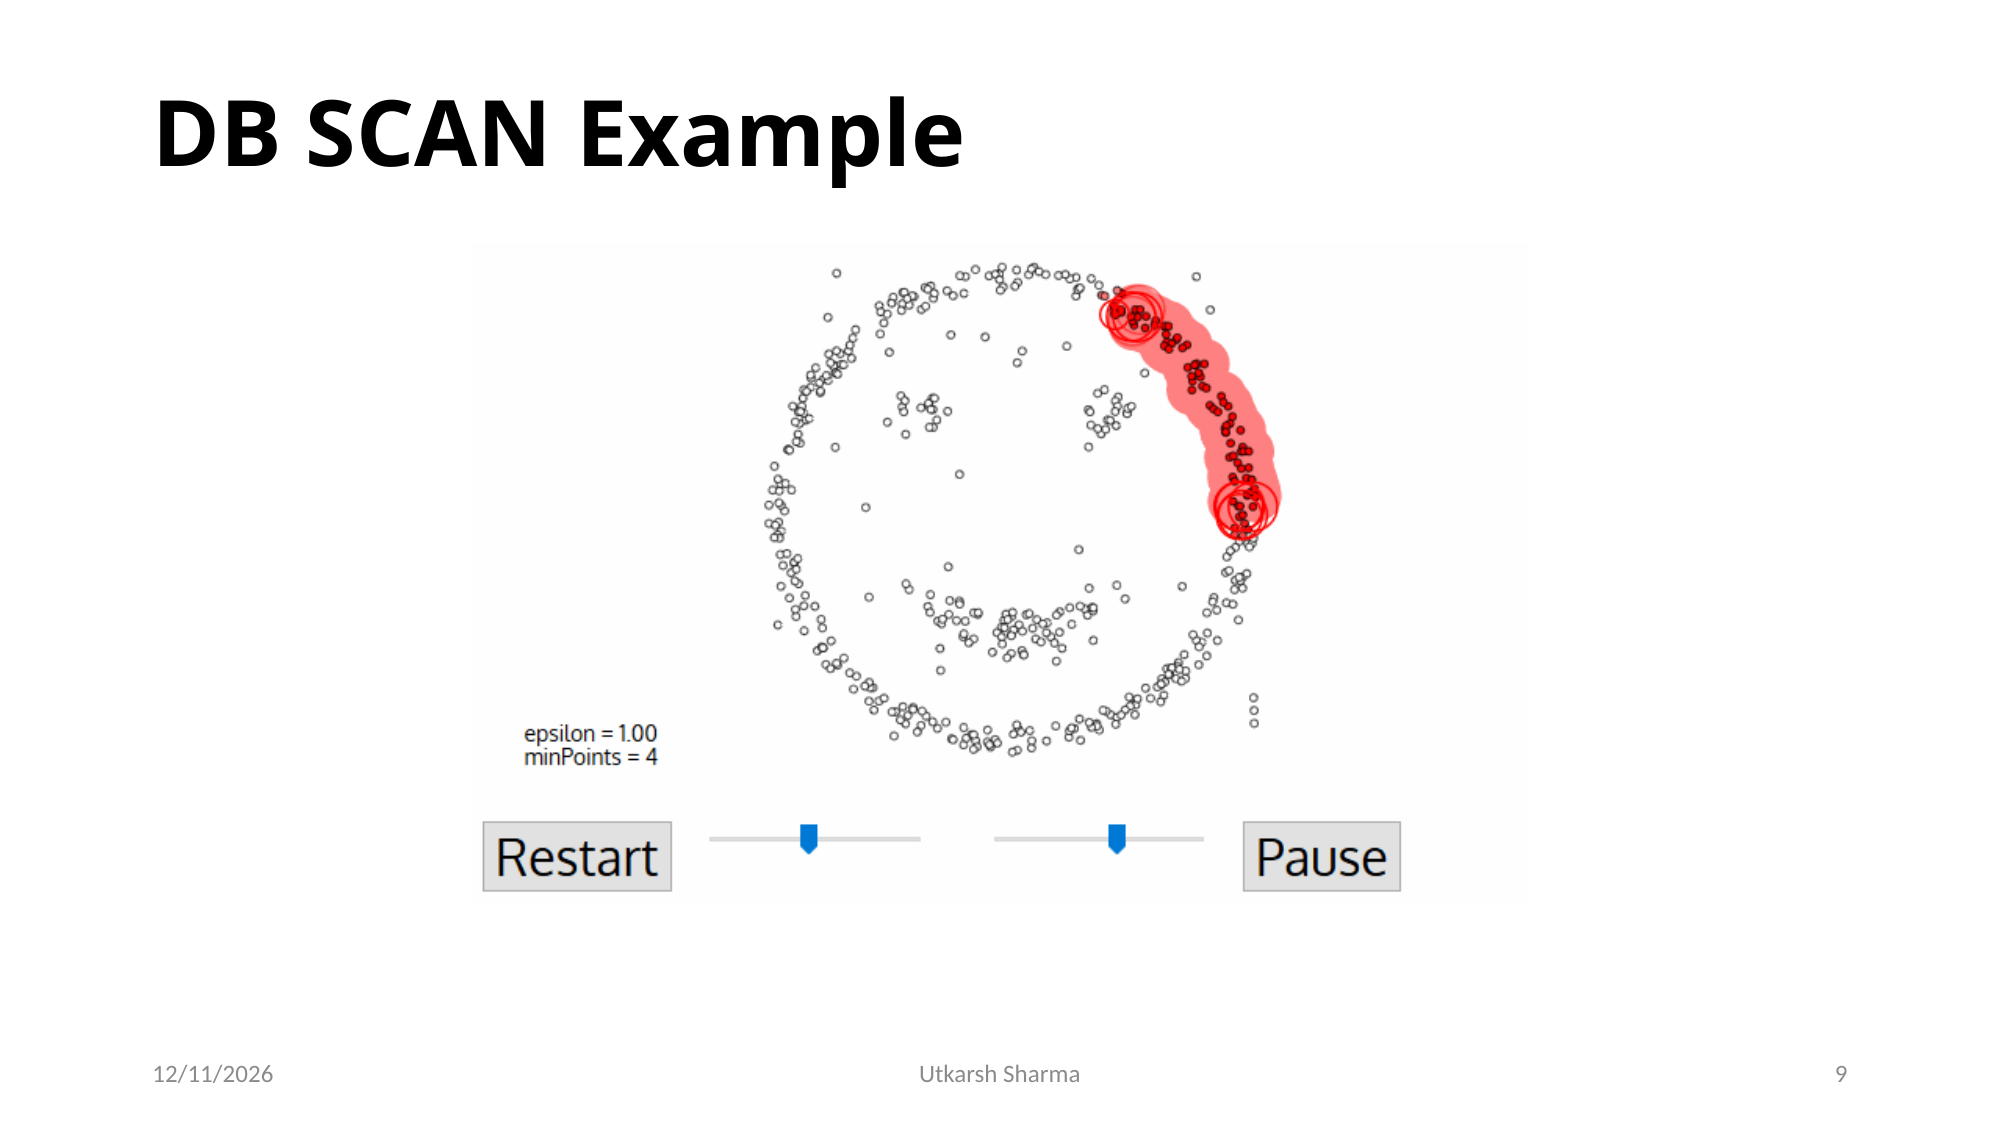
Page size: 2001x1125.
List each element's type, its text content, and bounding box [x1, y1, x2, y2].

slide_number 9 [1412, 1042, 1863, 1103]
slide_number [137, 1042, 588, 1103]
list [472, 243, 1528, 906]
title DB SCAN Example [137, 59, 1863, 215]
footer Utkarsh Sharma [662, 1042, 1338, 1103]
